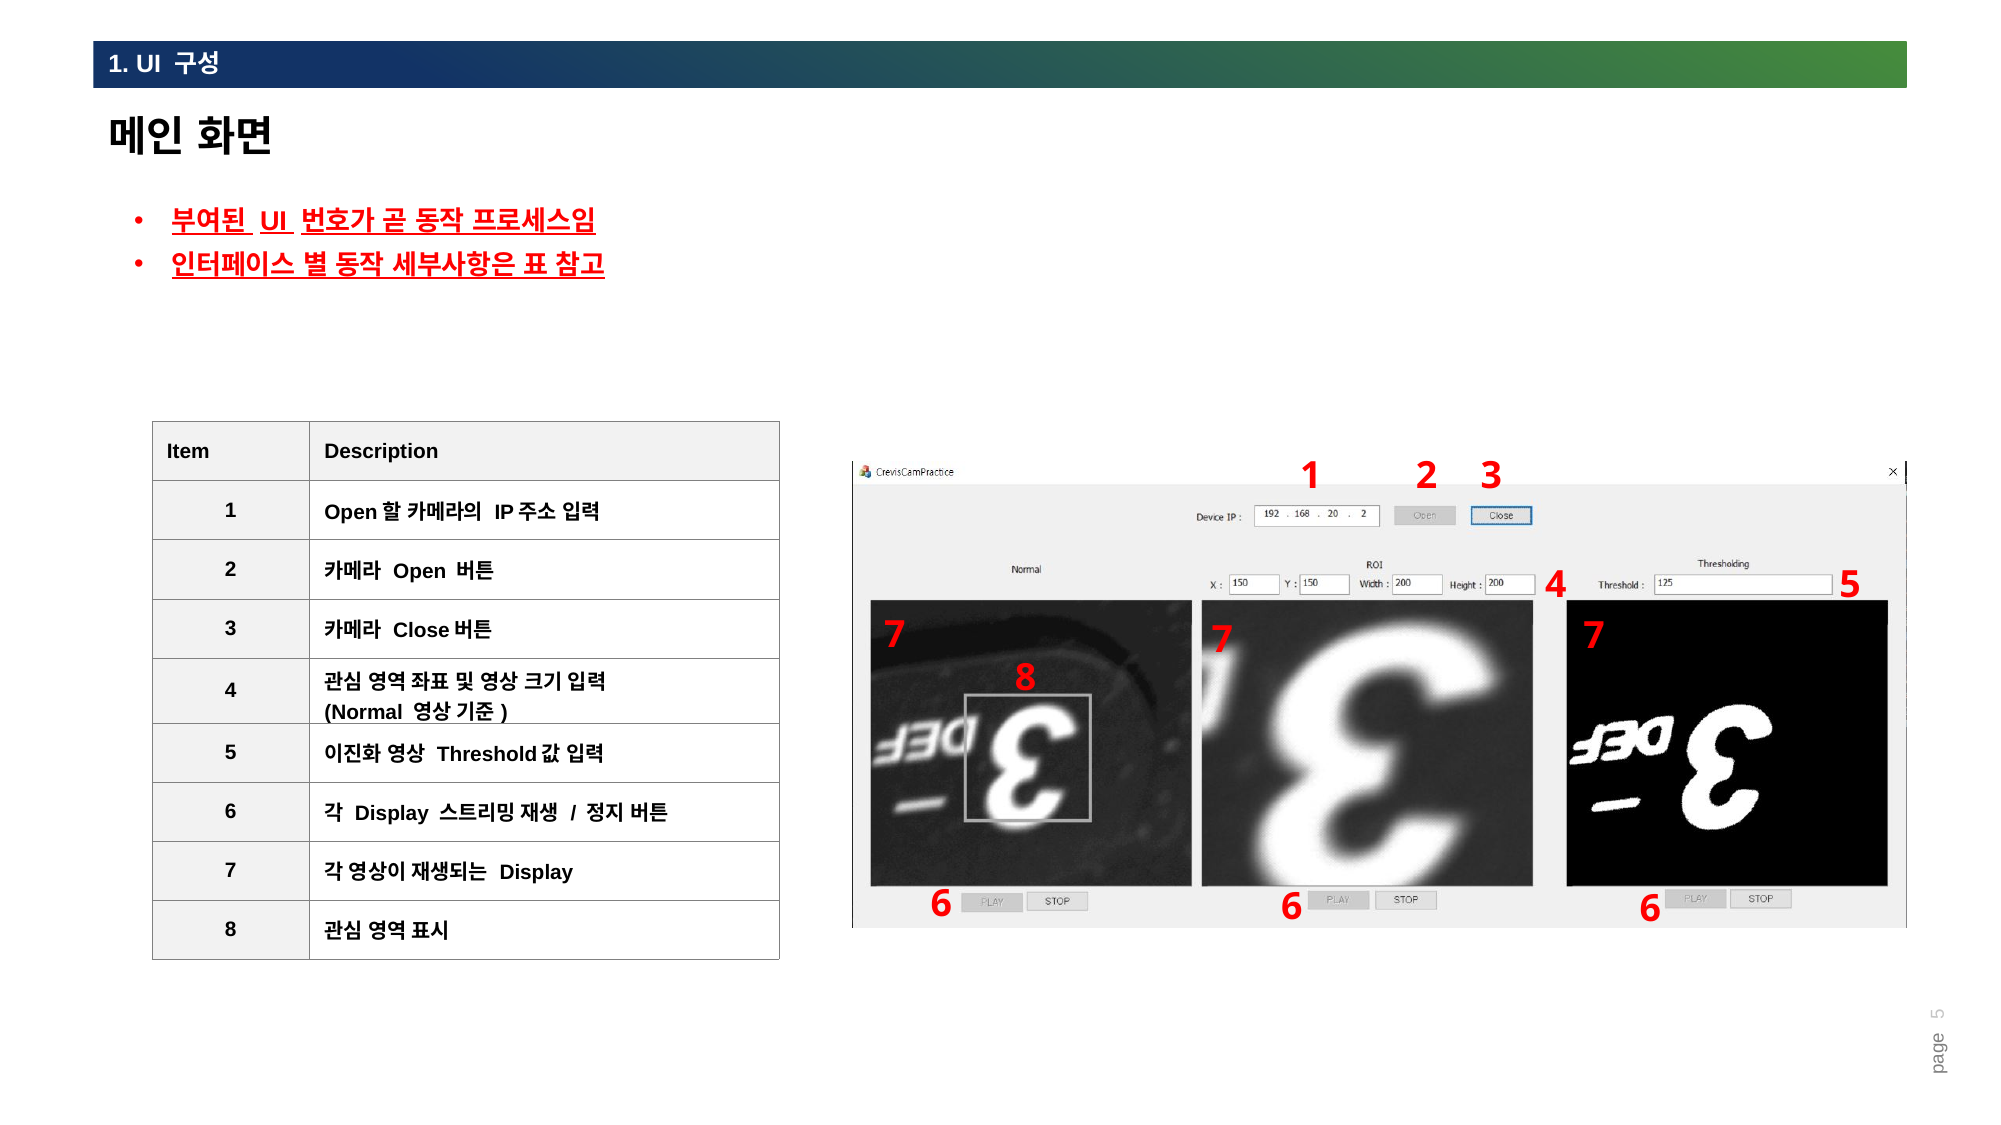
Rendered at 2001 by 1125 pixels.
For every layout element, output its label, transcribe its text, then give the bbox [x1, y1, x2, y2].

table_cell 8 [153, 901, 309, 959]
table_cell 카메라 Close버튼 [310, 600, 779, 658]
table_cell 각 영상이 재생되는 Display [310, 842, 779, 900]
table_cell 1 [153, 481, 309, 539]
table_cell 관심 영역 표시 [310, 901, 779, 959]
table_cell 7 [153, 842, 309, 900]
list 부여된 UI 번호가 곧 동작 프로세스임 인터페이스 별 동작 세부사항은 표 참고 [119, 205, 1630, 318]
slide_number 5 [1906, 994, 1967, 1077]
table_cell 2 [153, 540, 309, 599]
table_cell 4 [153, 659, 309, 723]
table_header Item [153, 422, 309, 480]
table_cell 3 [153, 600, 309, 658]
table_cell 관심 영역 좌표 및 영상 크기 입력 (Normal 영상 기준) [310, 659, 779, 723]
table_cell 5 [153, 724, 309, 782]
list 메인 화면 [93, 107, 933, 190]
table_cell 이진화 영상 Threshold값 입력 [310, 724, 779, 782]
list 1. UI 구성 [93, 41, 1335, 88]
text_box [852, 443, 1907, 938]
table_cell 6 [153, 783, 309, 841]
table_cell Open할 카메라의 IP주소 입력 [310, 481, 779, 539]
table_cell 카메라 Open 버튼 [310, 540, 779, 599]
table_cell 각 Display 스트리밍 재생 / 정지 버튼 [310, 783, 779, 841]
table_header Description [310, 422, 779, 480]
